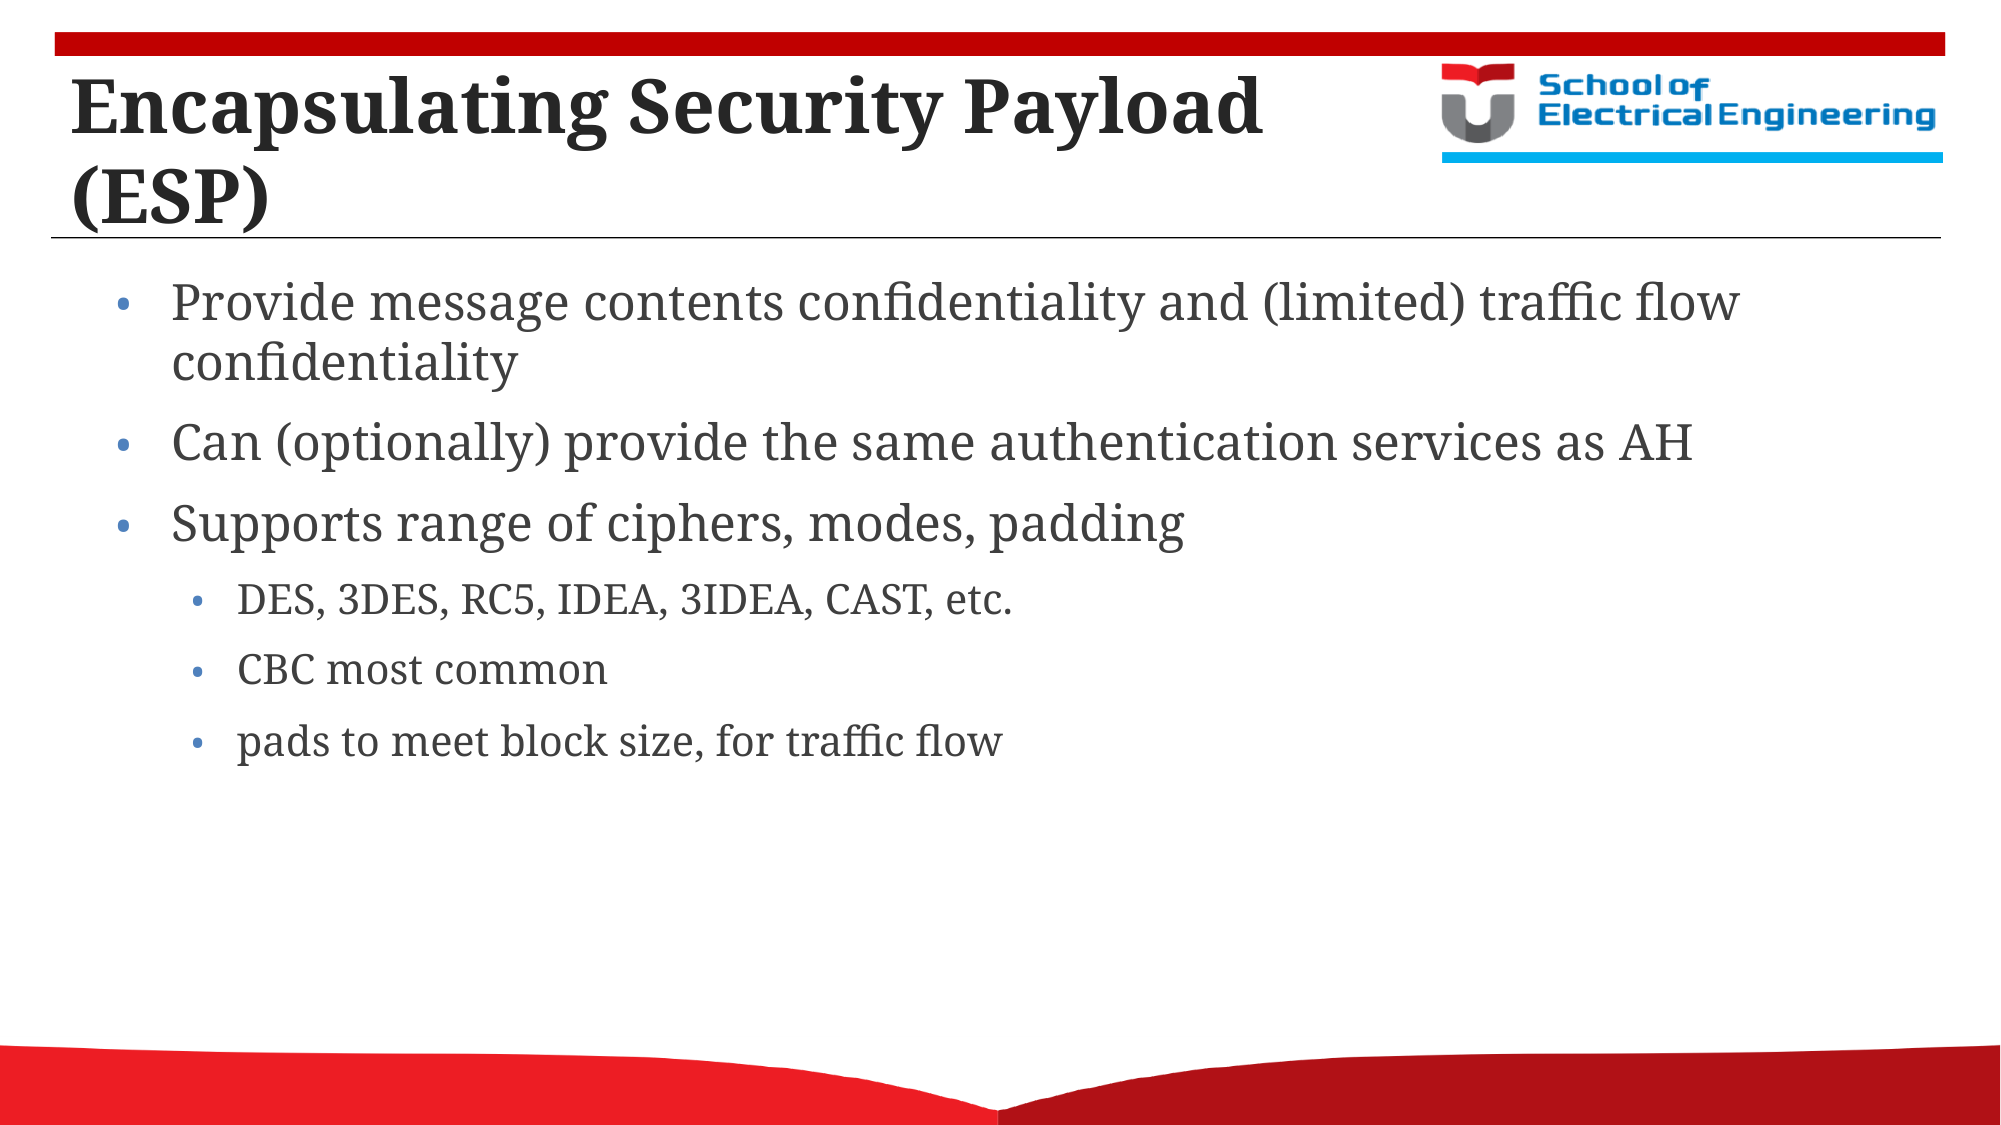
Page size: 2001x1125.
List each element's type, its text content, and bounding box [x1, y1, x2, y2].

picture [0, 1036, 2001, 1125]
list Provide message contents confidentiality and (limited) traffic flow confidentiality Can (optionally) provide the same authentication services as AH Supports range of ciphers, modes, padding DES, 3DES, RC5, IDEA, 3IDEA, CAST, etc. CBC most common pads to meet block size, for traffic flow [99, 262, 1933, 1035]
title Encapsulating Security Payload (ESP) [55, 51, 1612, 206]
picture [1612, 63, 1943, 152]
